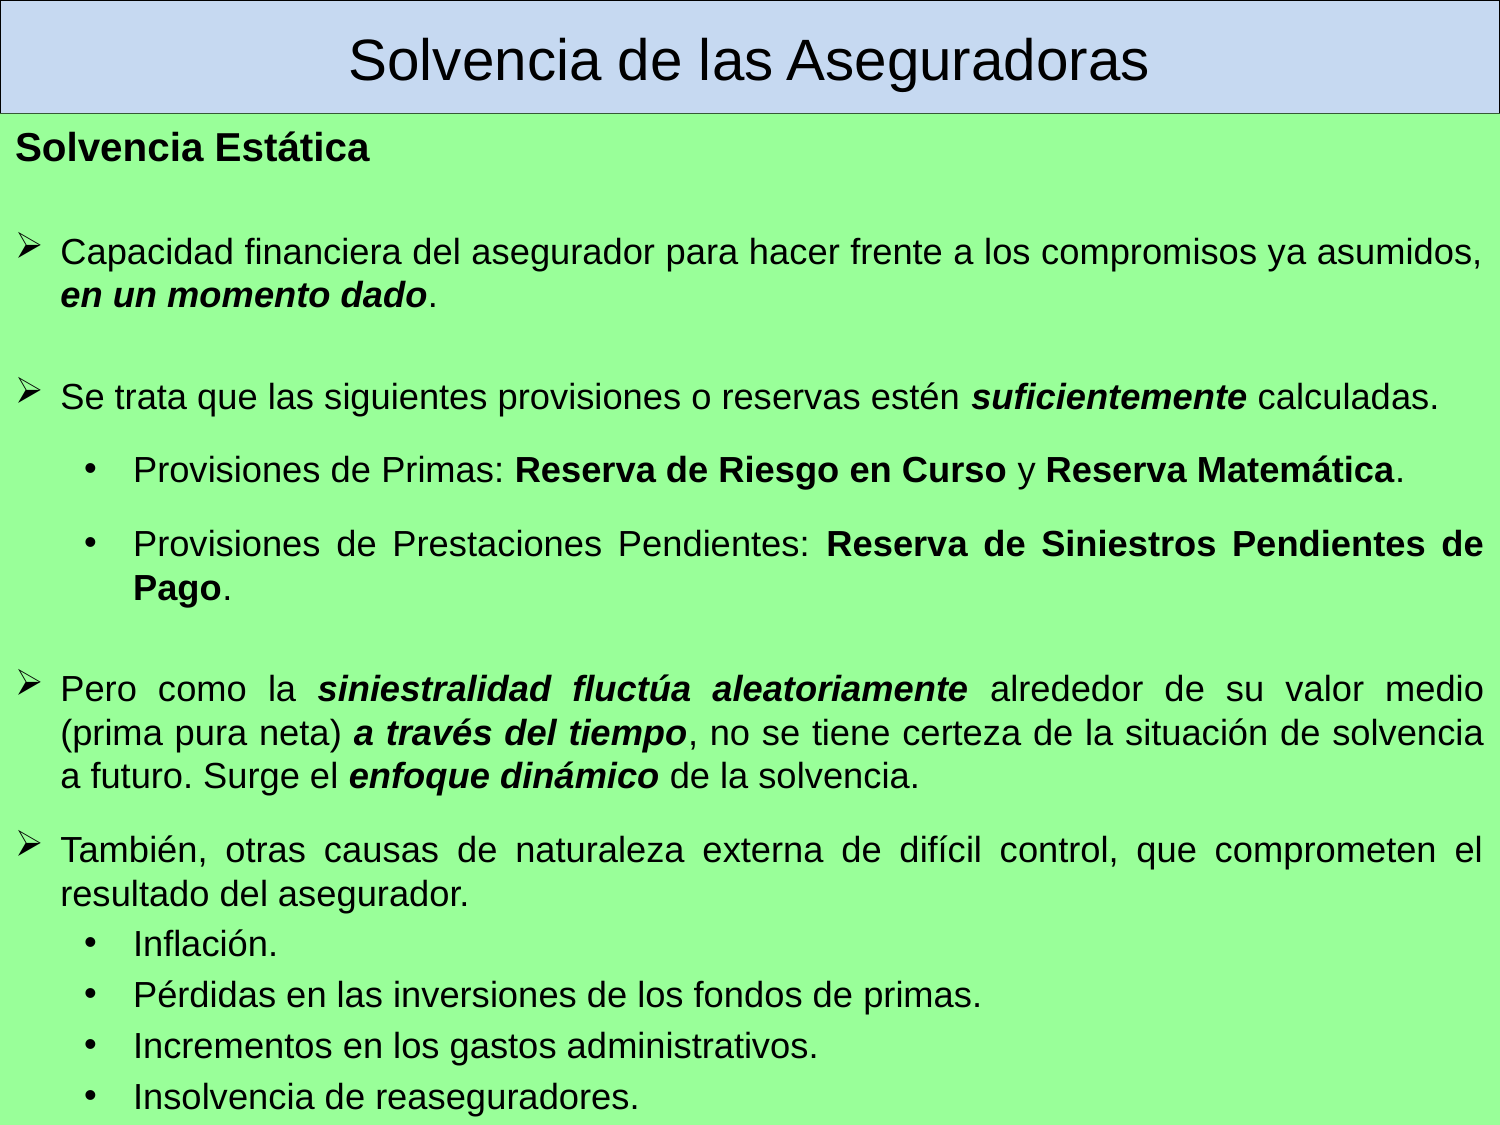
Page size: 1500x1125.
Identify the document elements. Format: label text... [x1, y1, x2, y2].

title Solvencia de las Aseguradoras [0, 0, 1500, 113]
subtitle Solvencia Estática Capacidad financiera del asegurador para hacer frente a los compromisos ya asumidos, en un momento dado. Se trata que las siguientes provisiones o reservas estén suficientemente calculadas. Provisiones de Primas: Reserva de Riesgo en Curso y Reserva Matemática. Provisiones de Prestaciones Pendientes: Reserva de Siniestros Pendientes de Pago. Pero como la siniestralidad fluctúa aleatoriamente alrededor de su valor medio (prima pura neta) a través del tiempo, no se tiene certeza de la situación de solvencia a futuro. Surge el enfoque dinámico de la solvencia. También, otras causas de naturaleza externa de difícil control, que comprometen el resultado del asegurador. Inflación. Pérdidas en las inversiones de los fondos de primas. Incrementos en los gastos administrativos. Insolvencia de reaseguradores. [0, 113, 1500, 1125]
